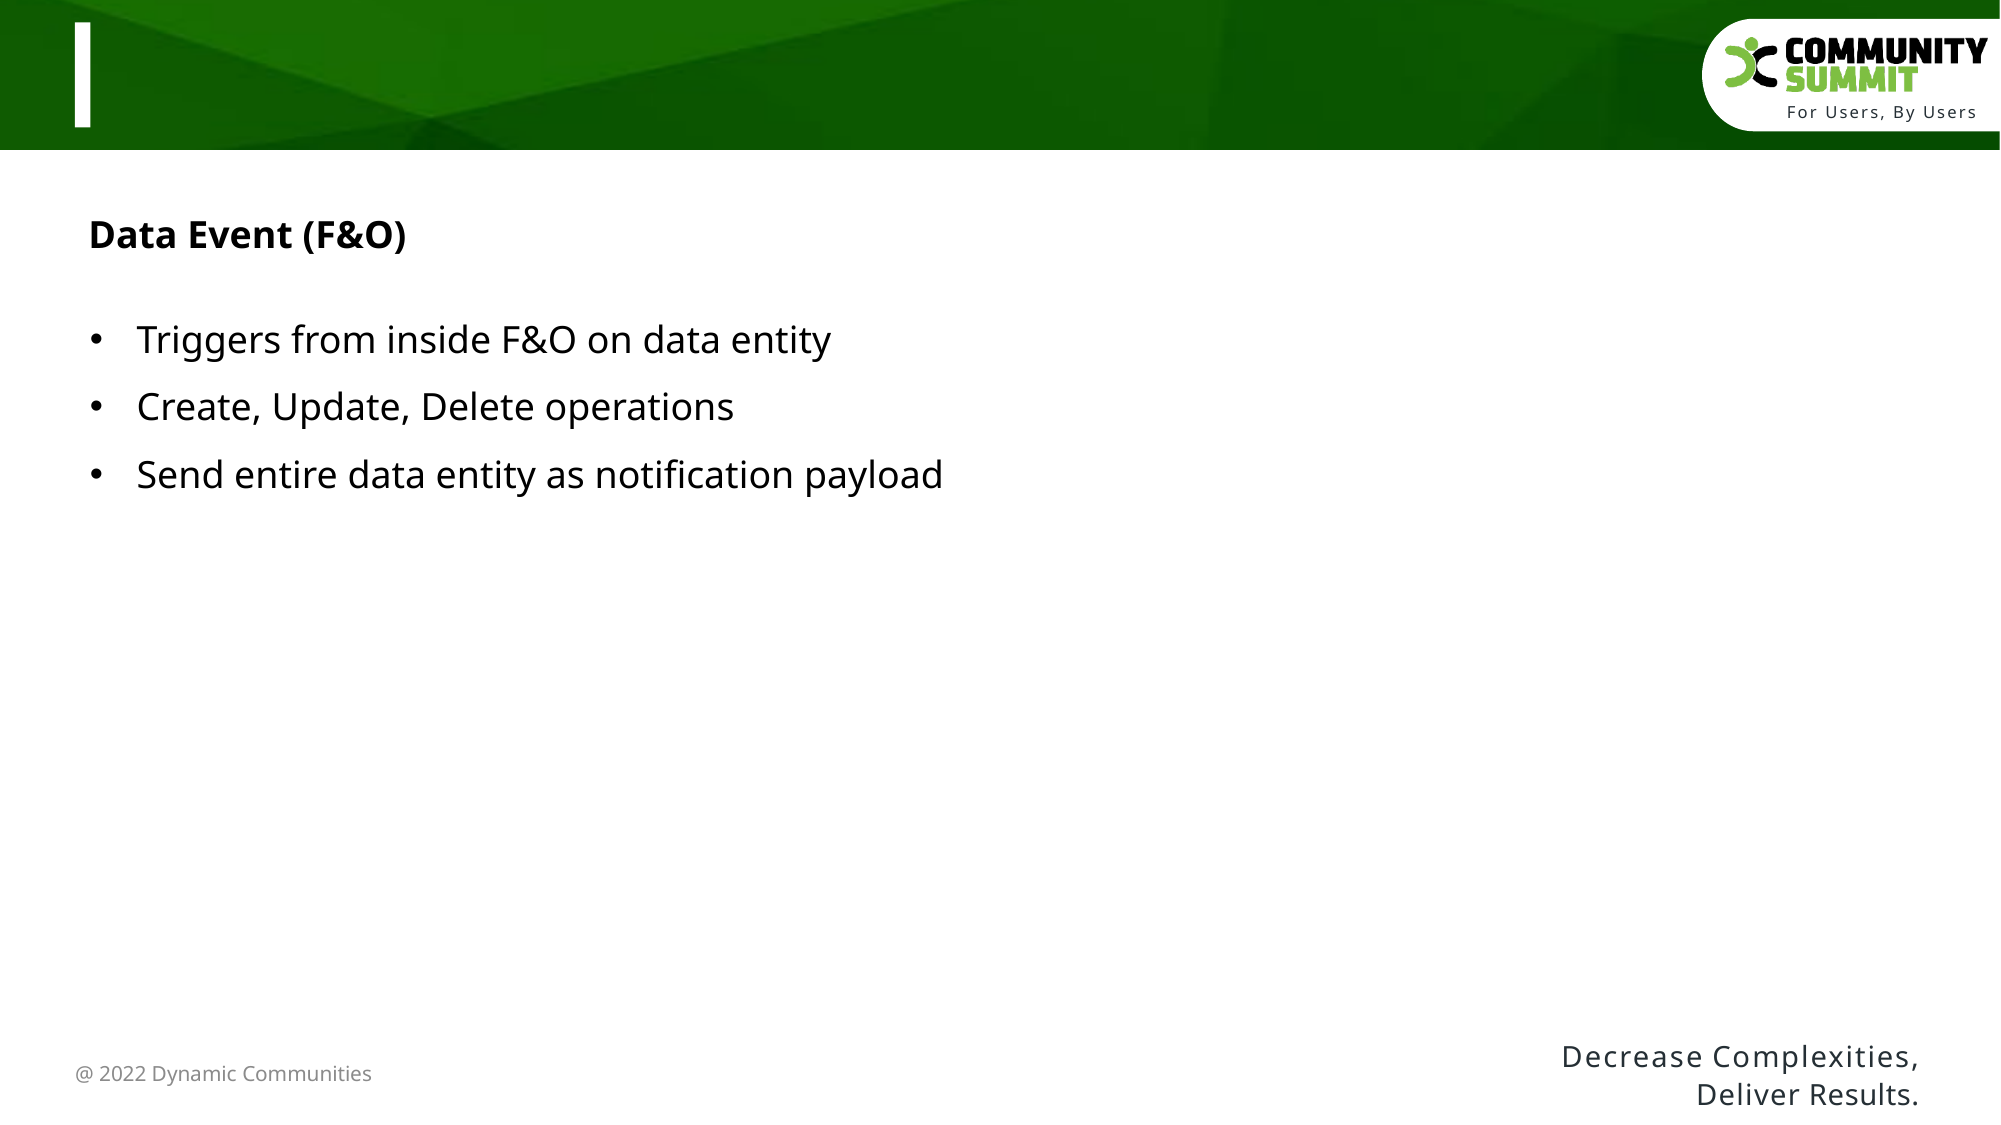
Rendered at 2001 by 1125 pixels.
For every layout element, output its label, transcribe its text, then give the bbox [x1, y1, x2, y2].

picture [0, 0, 2000, 150]
list Triggers from inside F&O on data entity Create, Update, Delete operations Send entire data entity as notification payload [75, 286, 978, 1023]
picture [1725, 37, 1988, 92]
list Data Event (F&O) [73, 181, 977, 264]
